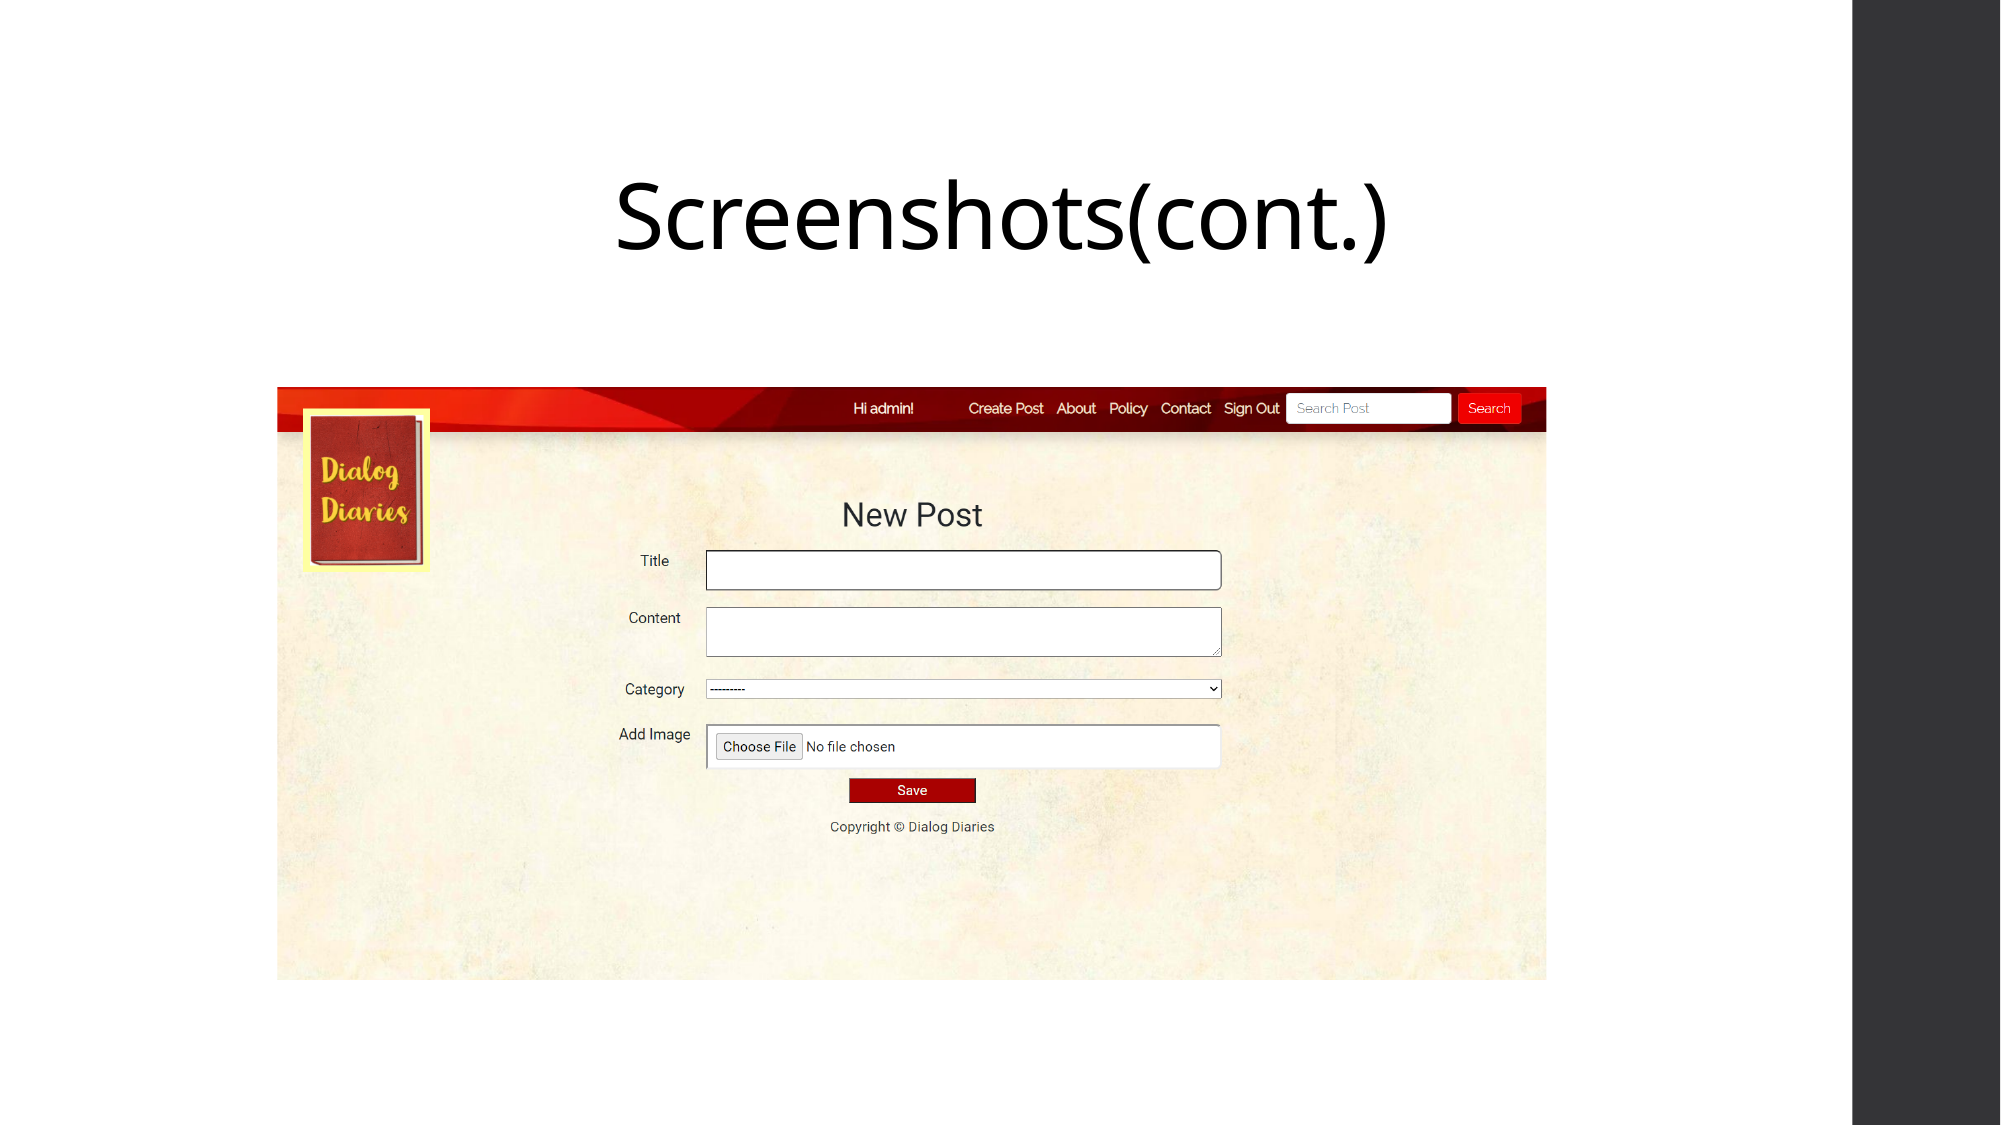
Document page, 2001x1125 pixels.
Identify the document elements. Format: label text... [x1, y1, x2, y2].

title Screenshots(cont.) [206, 60, 1797, 278]
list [277, 387, 1547, 981]
